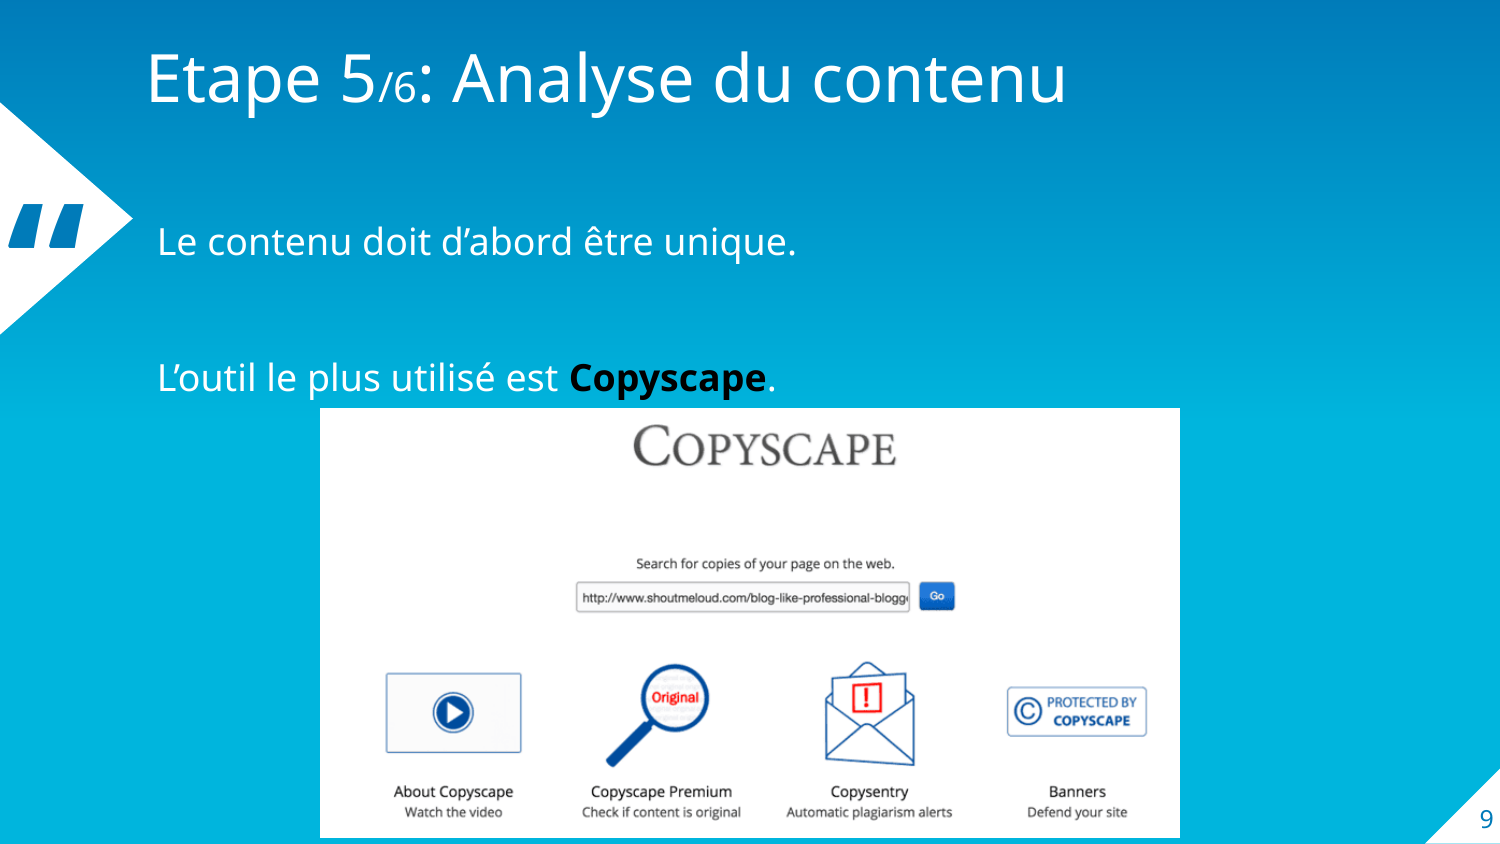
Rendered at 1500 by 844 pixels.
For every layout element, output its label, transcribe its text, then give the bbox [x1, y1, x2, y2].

text_box Le contenu doit d’abord être unique. [141, 180, 1478, 302]
slide_number 9 [1418, 760, 1494, 838]
picture [318, 409, 1182, 839]
picture [1182, 419, 1187, 841]
list Etape 5/6: Analyse du contenu [145, 28, 1482, 150]
text_box L’outil le plus utilisé est Copyscape. [141, 316, 1447, 394]
picture [641, 394, 649, 399]
